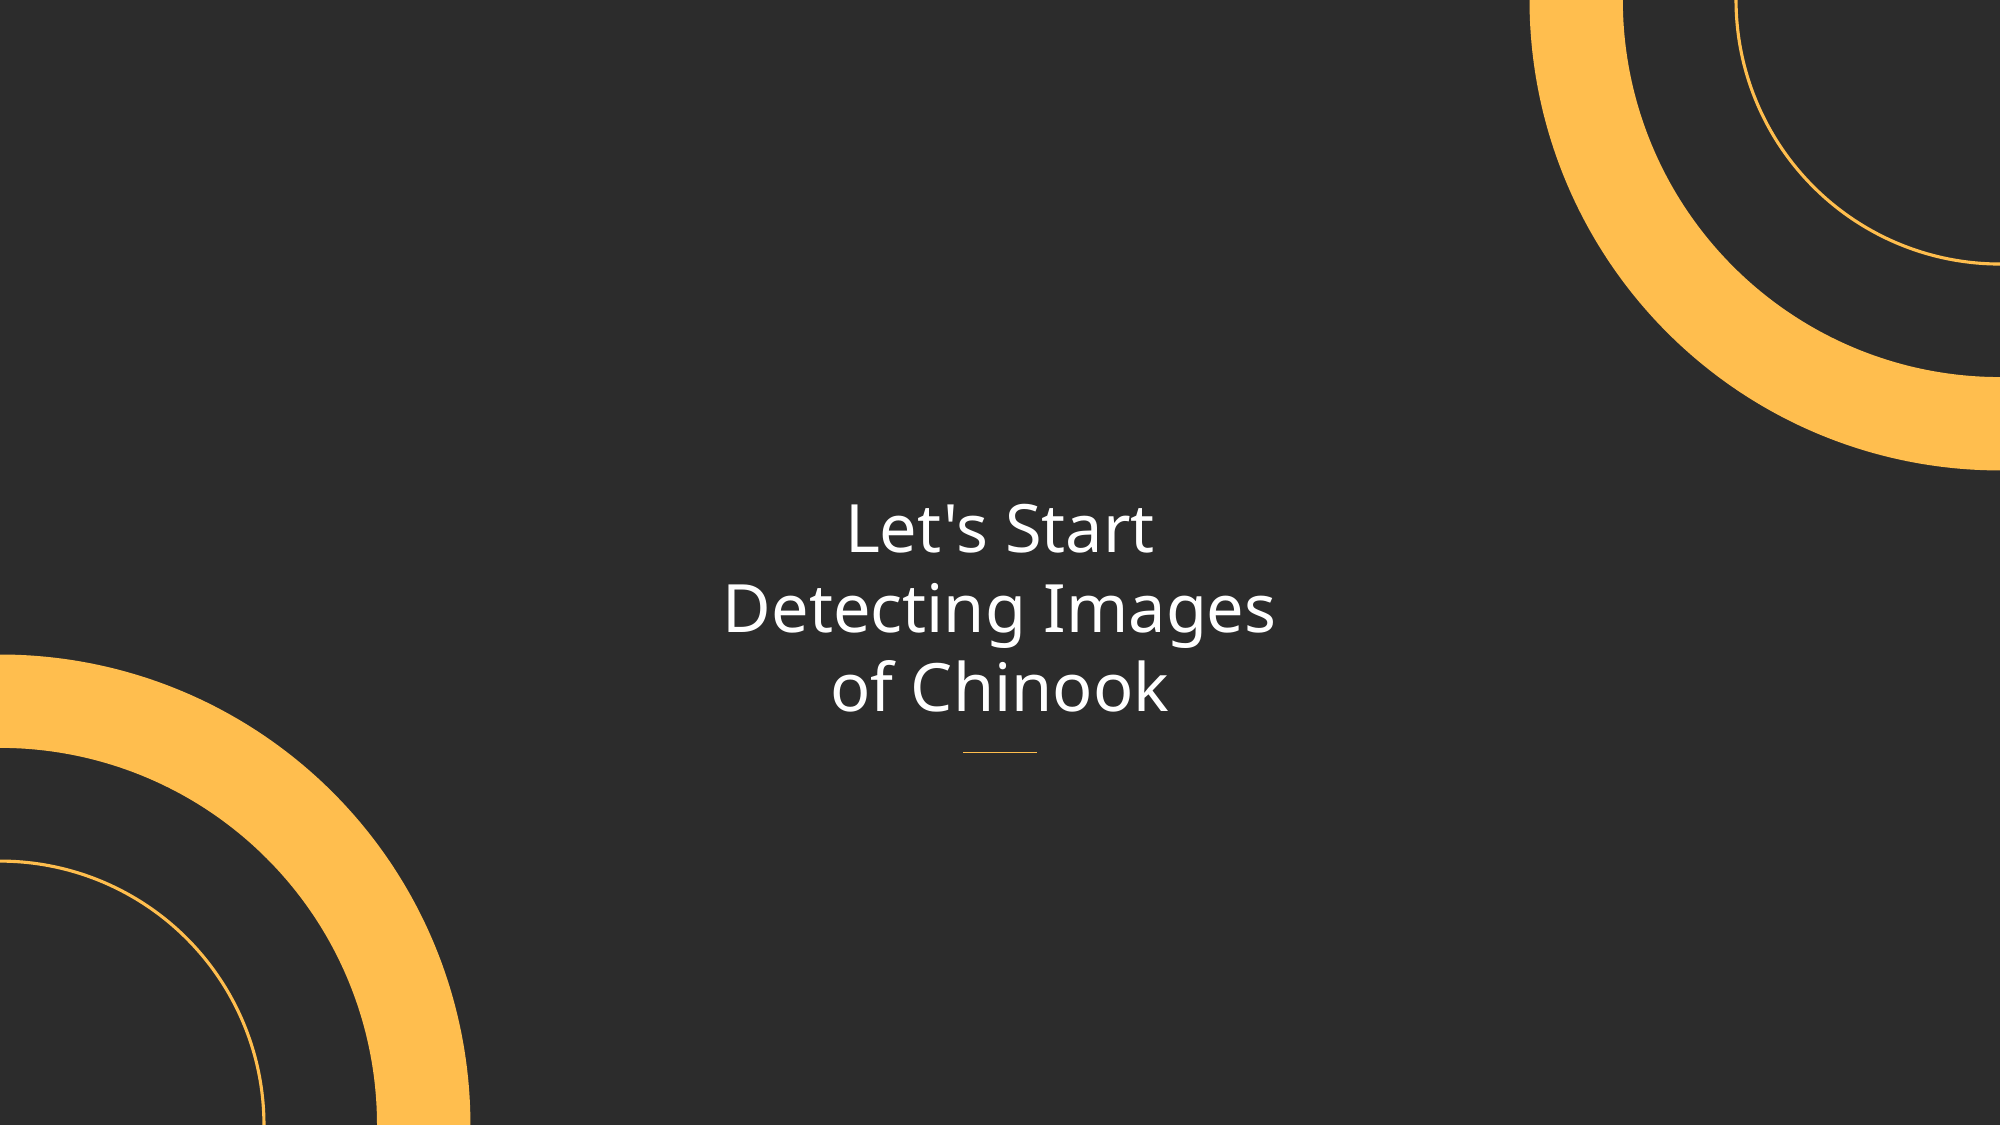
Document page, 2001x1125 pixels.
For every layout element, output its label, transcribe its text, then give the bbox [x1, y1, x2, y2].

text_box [1529, 0, 2000, 471]
text_box [0, 0, 2000, 1125]
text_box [0, 654, 471, 1125]
text_box Let's Start Detecting Images of Chinook [680, 477, 1320, 733]
